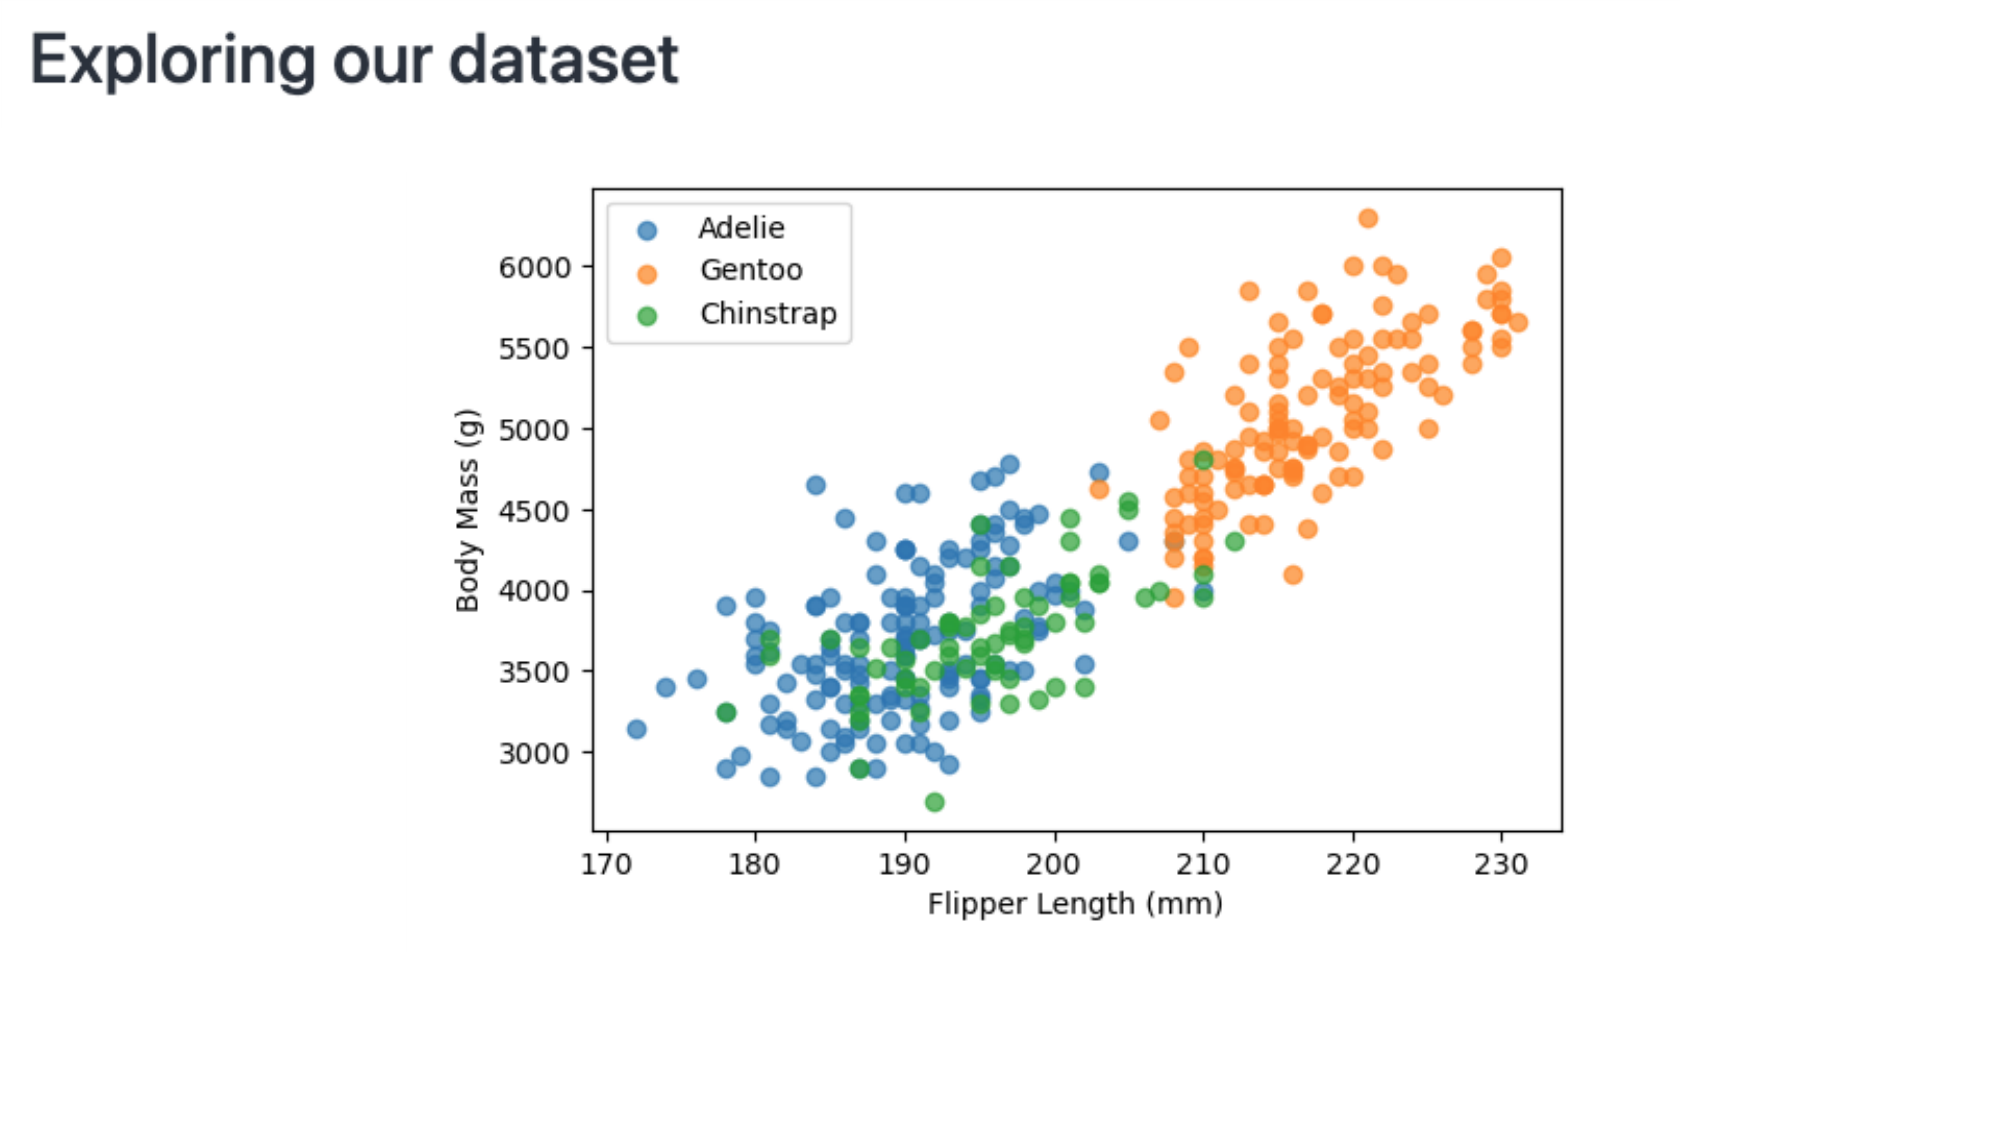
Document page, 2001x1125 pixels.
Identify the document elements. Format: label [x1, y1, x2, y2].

picture [404, 172, 1596, 953]
picture [0, 0, 1680, 128]
